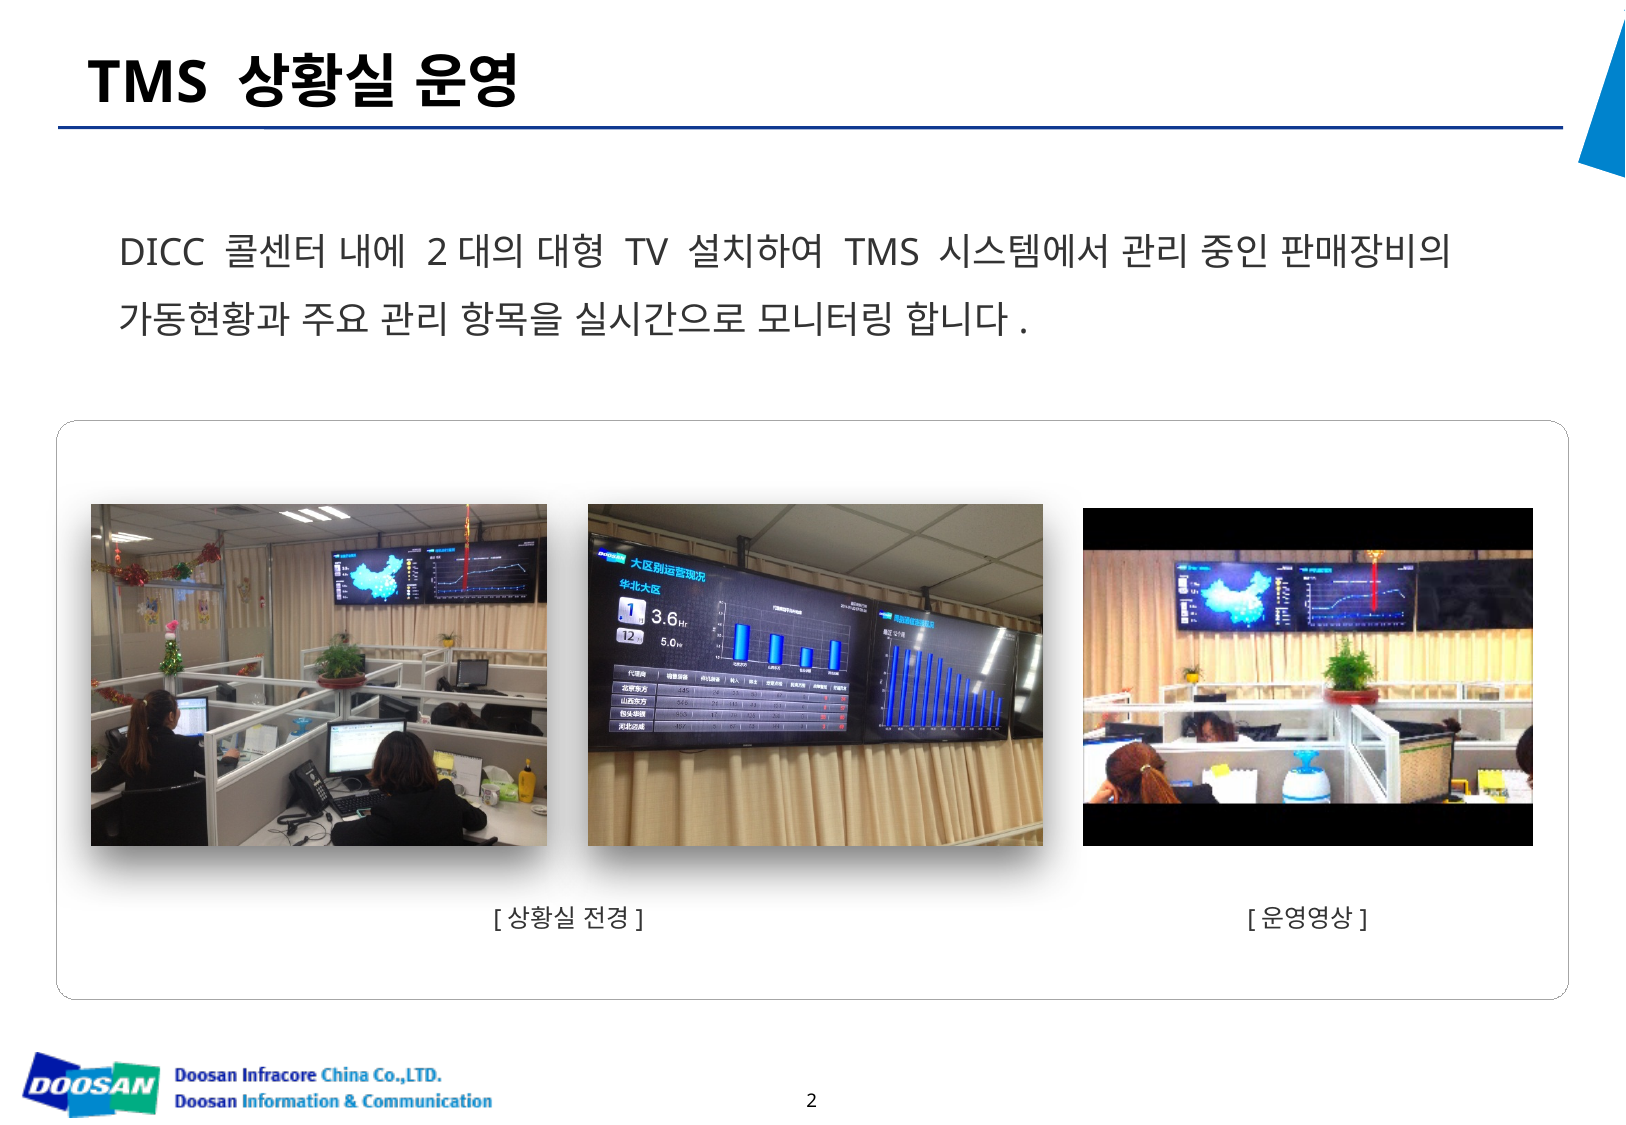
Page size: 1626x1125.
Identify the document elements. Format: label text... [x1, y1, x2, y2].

text_box [56, 420, 1569, 1000]
text_box [상황실 전경] [218, 895, 919, 940]
slide_number 2 [642, 1082, 981, 1103]
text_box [1081, 507, 1534, 847]
text_box TMS 상황실 운영 [87, 38, 1531, 114]
picture [19, 1052, 494, 1118]
picture [91, 504, 547, 846]
text_box DICC 콜센터 내에 2대의 대형 TV 설치하여 TMS 시스템에서 관리 중인 판매장비의 가동현황과 주요 관리 항목을 실시간으로 모니터링 합니다. [103, 198, 1531, 349]
text_box [운영영상] [1082, 895, 1533, 940]
picture [587, 504, 1043, 846]
